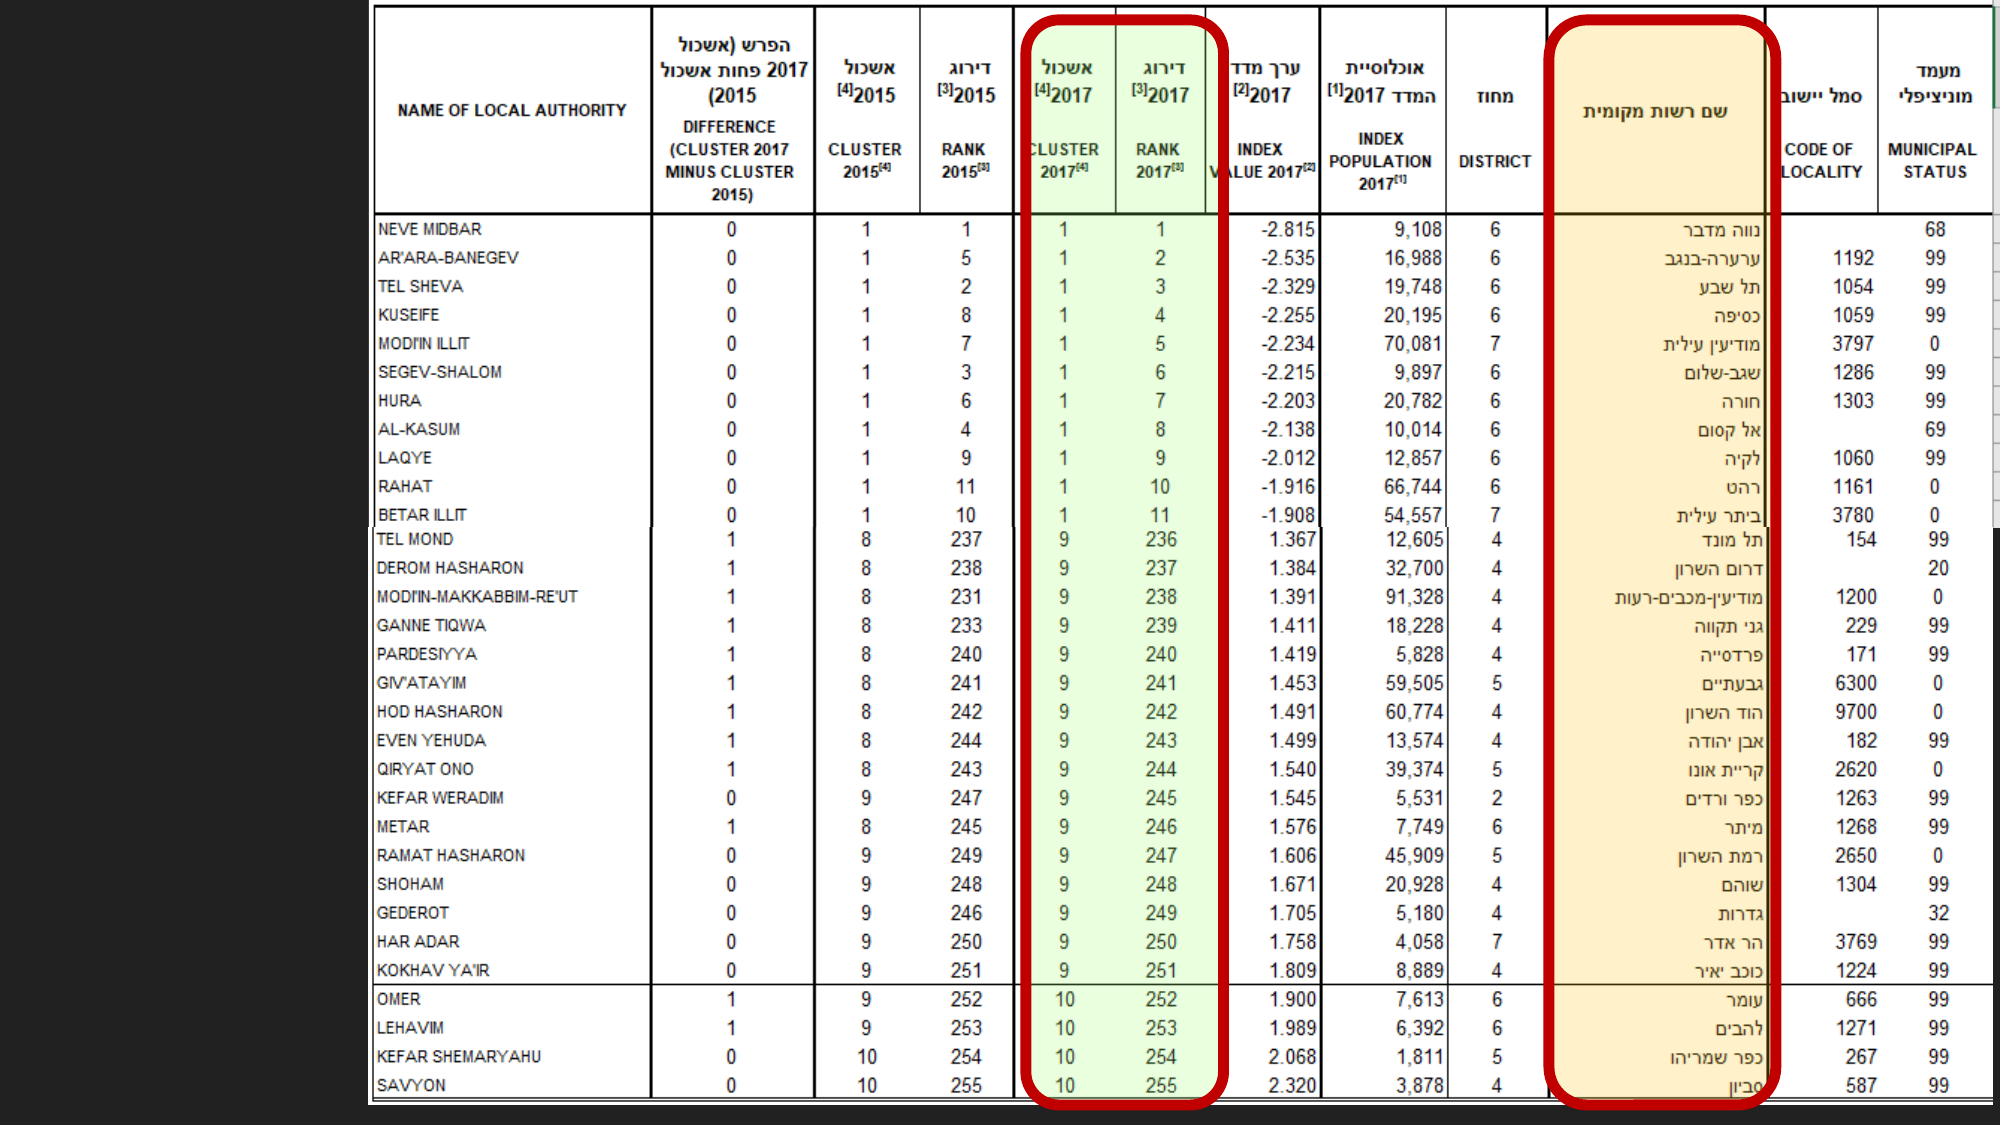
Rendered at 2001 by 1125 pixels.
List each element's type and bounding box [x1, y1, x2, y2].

picture [368, 0, 2000, 1106]
